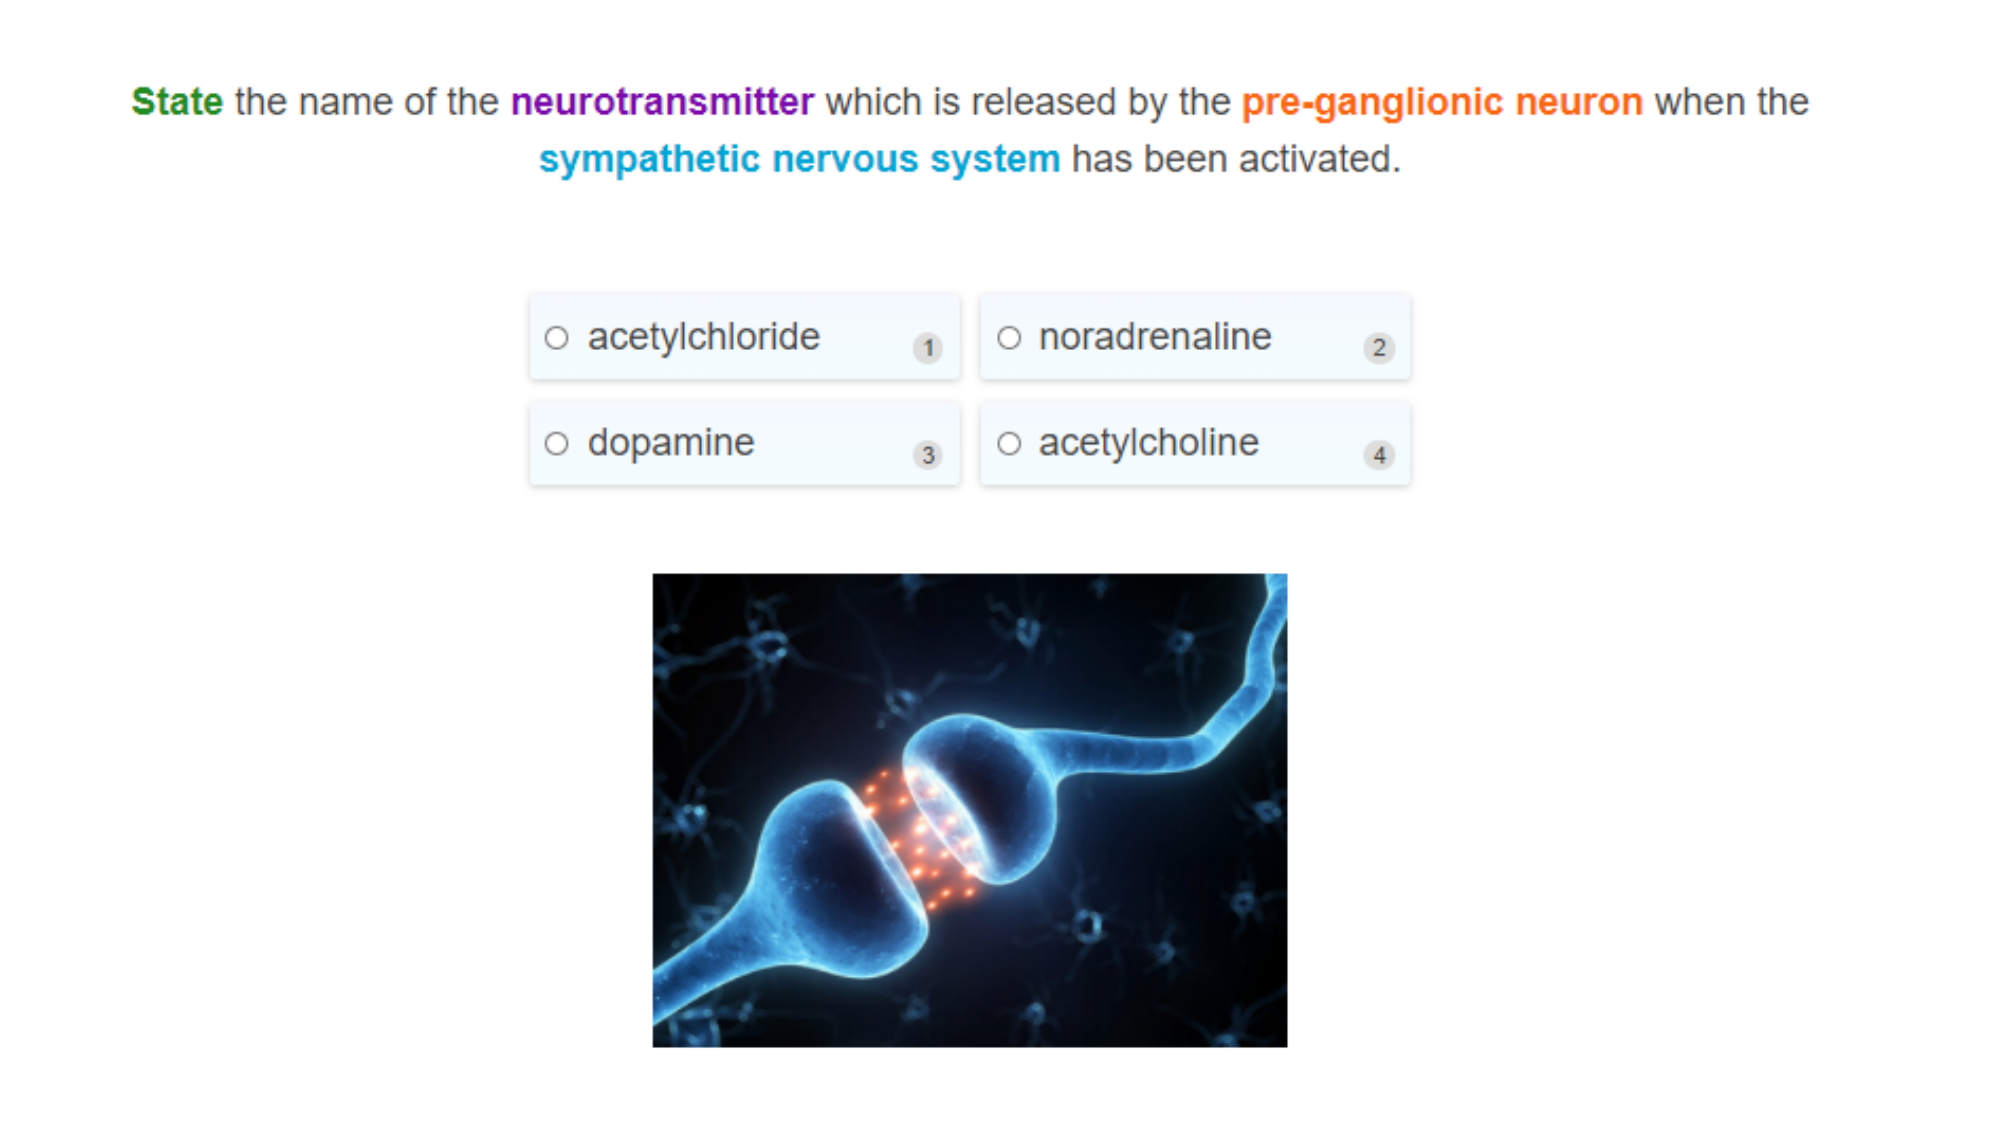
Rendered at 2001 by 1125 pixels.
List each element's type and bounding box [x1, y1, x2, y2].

picture [116, 75, 1836, 1084]
